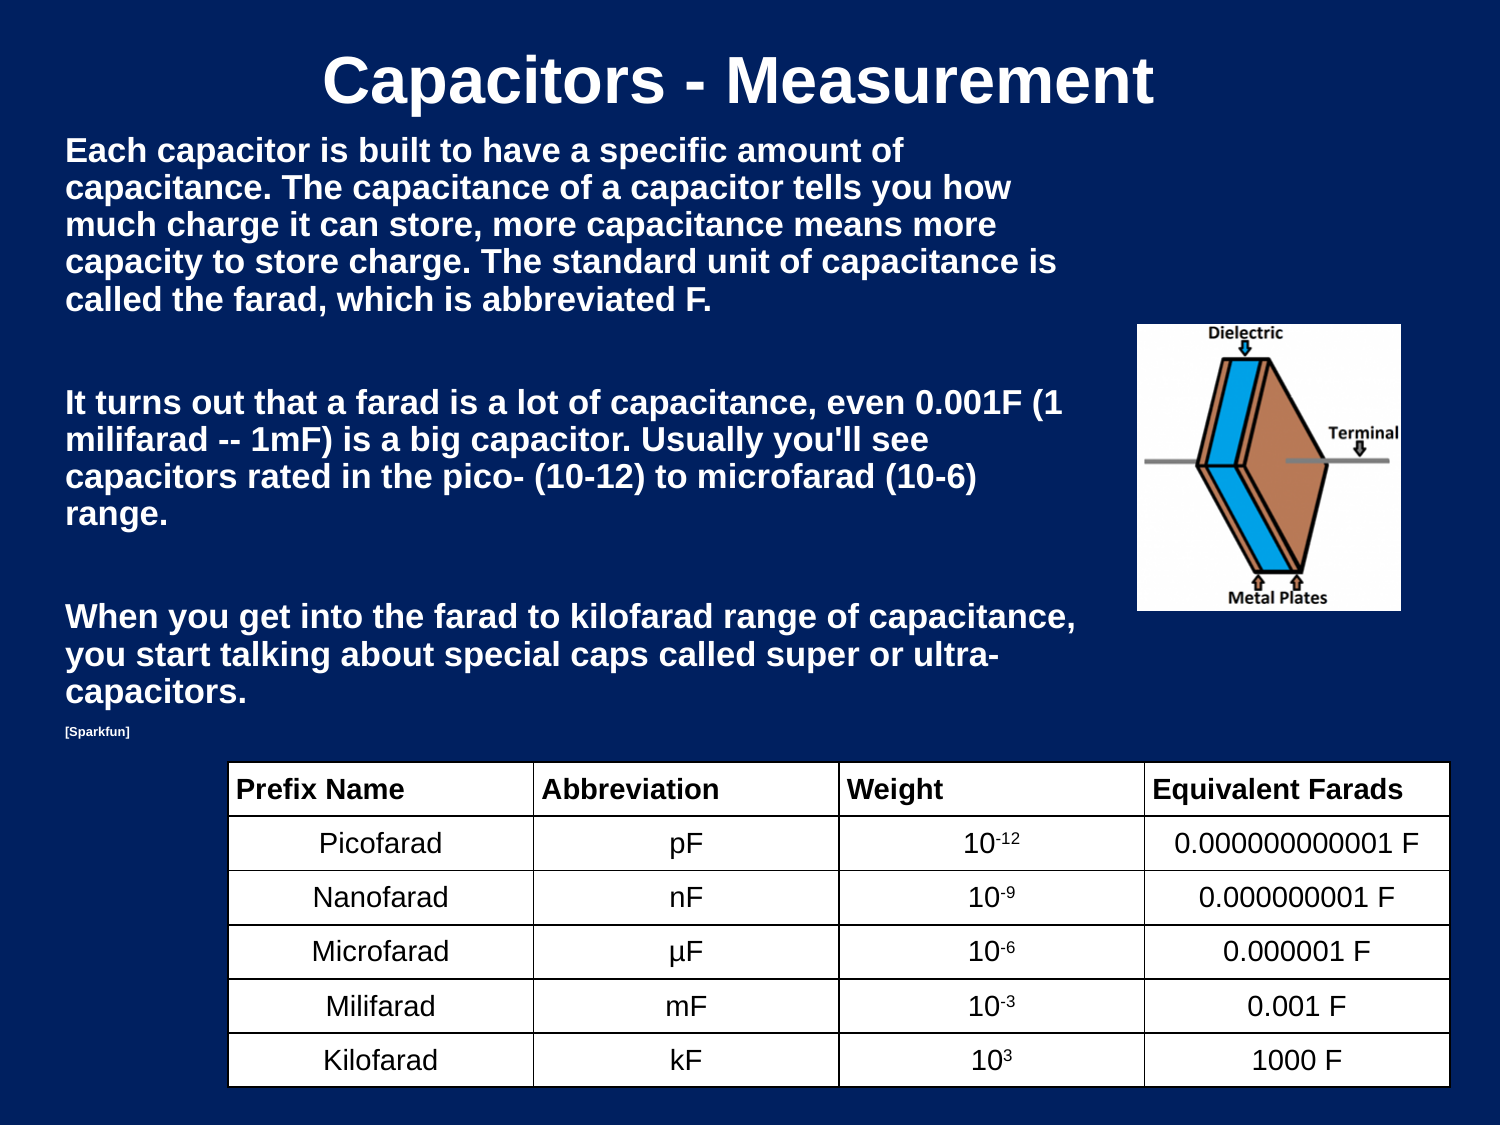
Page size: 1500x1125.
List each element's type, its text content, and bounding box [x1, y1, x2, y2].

table_cell Picofarad [229, 817, 533, 870]
table_cell 10-12 [840, 817, 1144, 870]
table_header Prefix Name [229, 763, 533, 815]
table_cell Nanofarad [229, 871, 533, 924]
table_cell µF [534, 926, 838, 978]
table_cell pF [534, 817, 838, 870]
table_cell 10-9 [840, 871, 1144, 924]
table_cell 0.000000000001 F [1145, 817, 1449, 870]
table_header Equivalent Farads [1145, 763, 1449, 815]
picture [1137, 324, 1401, 611]
table_header Abbreviation [534, 763, 838, 815]
table_cell 10-6 [840, 926, 1144, 978]
table_cell 0.000001 F [1145, 926, 1449, 978]
table_cell 103 [840, 1034, 1144, 1086]
table_cell Milifarad [229, 980, 533, 1032]
table_cell 0.000000001 F [1145, 871, 1449, 924]
table_cell Kilofarad [229, 1034, 533, 1086]
table_cell 0.001 F [1145, 980, 1449, 1032]
table_cell 10-3 [840, 980, 1144, 1032]
table_cell mF [534, 980, 838, 1032]
title Capacitors - Measurement [22, 37, 1456, 125]
table_header Weight [840, 763, 1144, 815]
table_cell kF [534, 1034, 838, 1086]
table_cell Microfarad [229, 926, 533, 978]
text_box Each capacitor is built to have a specific amount of capacitance. The capacitance of a capacitor tells you how much charge it can store, more capacitance means more capacity to store charge. The standard unit of capacitance is called the farad, which is abbreviated F. It turns out that a farad is a lot of capacitance, even 0.001F (1 milifarad -- 1mF) is a big capacitor. Usually you'll see capacitors rated in the pico- (10-12) to microfarad (10-6) range. When you get into the farad to kilofarad range of capacitance, you start talking about special caps called super or ultra-capacitors. [Sparkfun] [49, 125, 1100, 750]
table_cell 1000 F [1145, 1034, 1449, 1086]
table_cell nF [534, 871, 838, 924]
